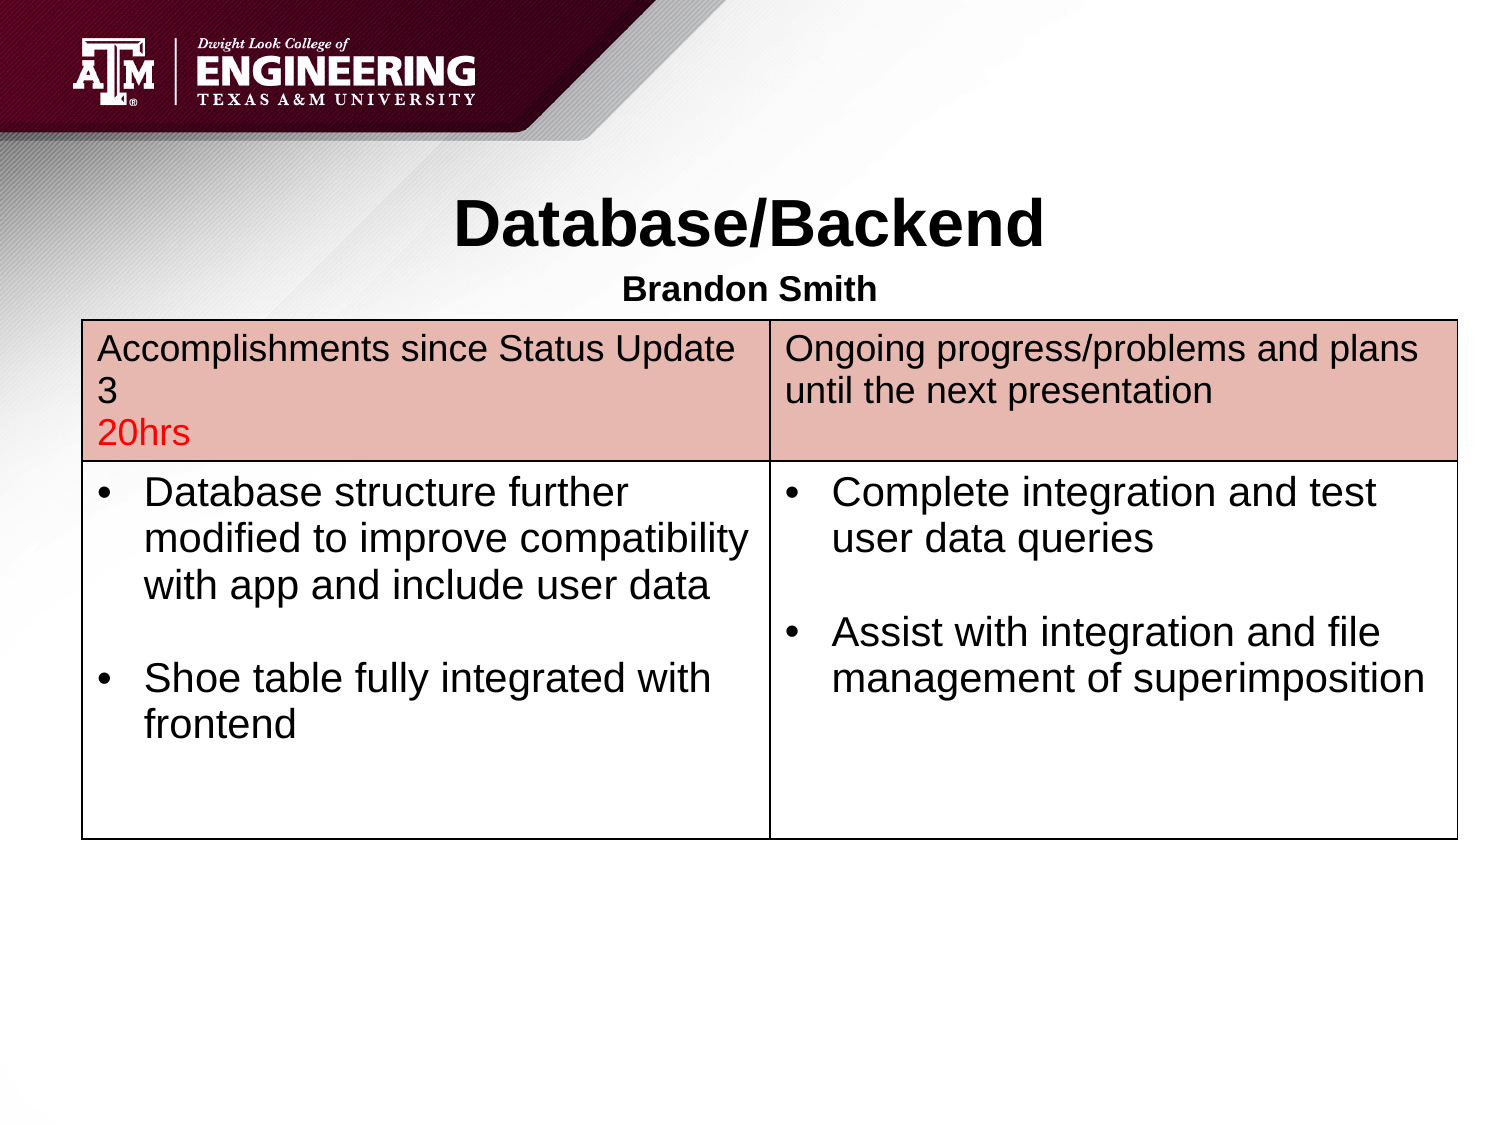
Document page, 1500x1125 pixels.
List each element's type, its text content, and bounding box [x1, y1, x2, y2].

table_header Accomplishments since Status Update 3 20hrs [83, 321, 769, 460]
table_cell Complete integration and test user data queries Assist with integration and file management of superimposition [771, 462, 1457, 838]
picture [0, 0, 1500, 1125]
table_header Ongoing progress/problems and plans until the next presentation [771, 321, 1457, 460]
table_cell Database structure further modified to improve compatibility with app and include user data Shoe table fully integrated with frontend [83, 462, 769, 838]
title Database/Backend Brandon Smith [75, 172, 1425, 304]
